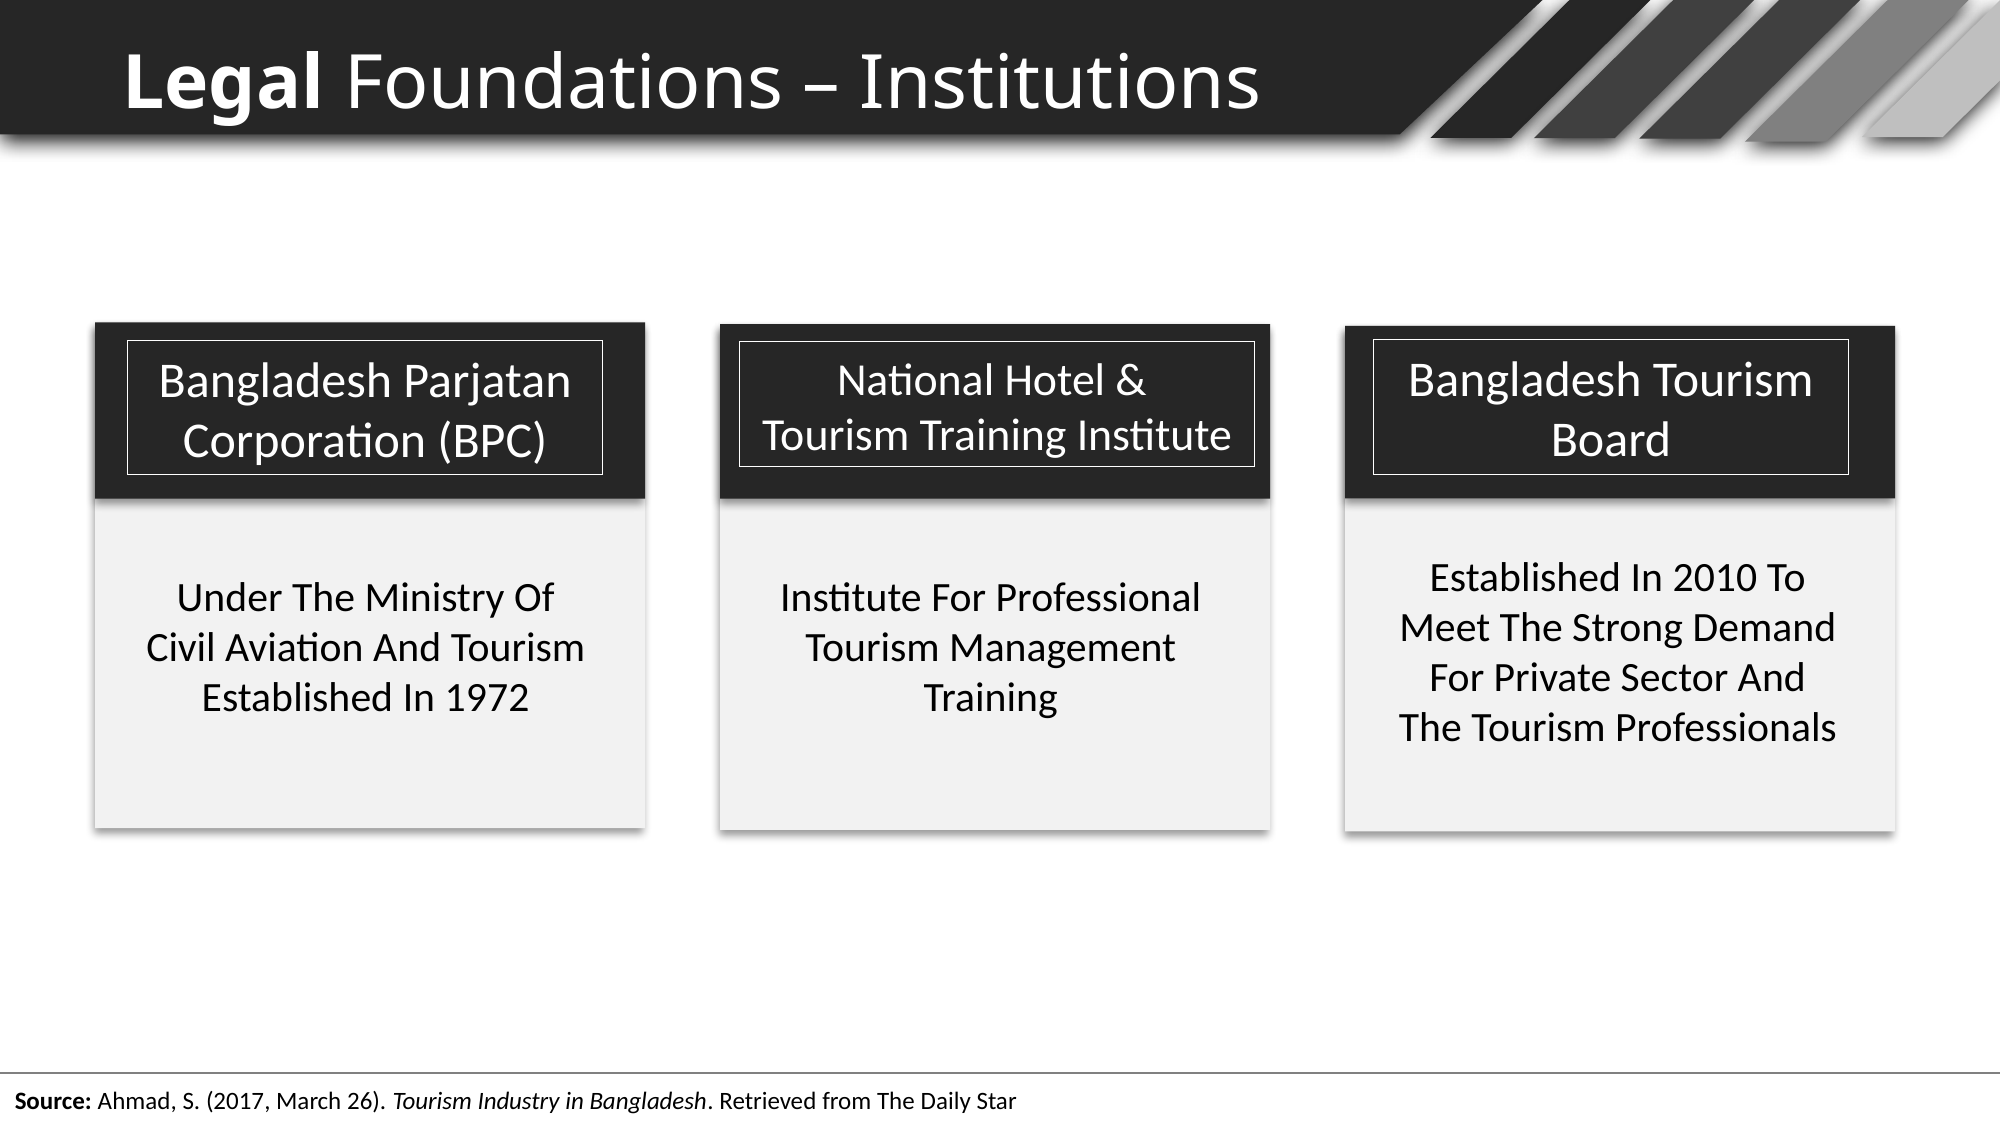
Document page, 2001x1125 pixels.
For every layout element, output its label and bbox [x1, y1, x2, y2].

text_box [1636, 0, 1862, 140]
text_box [1742, 0, 1971, 143]
text_box [0, 0, 1545, 136]
text_box [1531, 0, 1756, 140]
text_box [719, 323, 1271, 831]
text_box [1427, 0, 1652, 139]
text_box [94, 321, 646, 829]
text_box [1344, 324, 1896, 833]
text_box [1859, 0, 2000, 139]
text_box [0, 1077, 1962, 1123]
